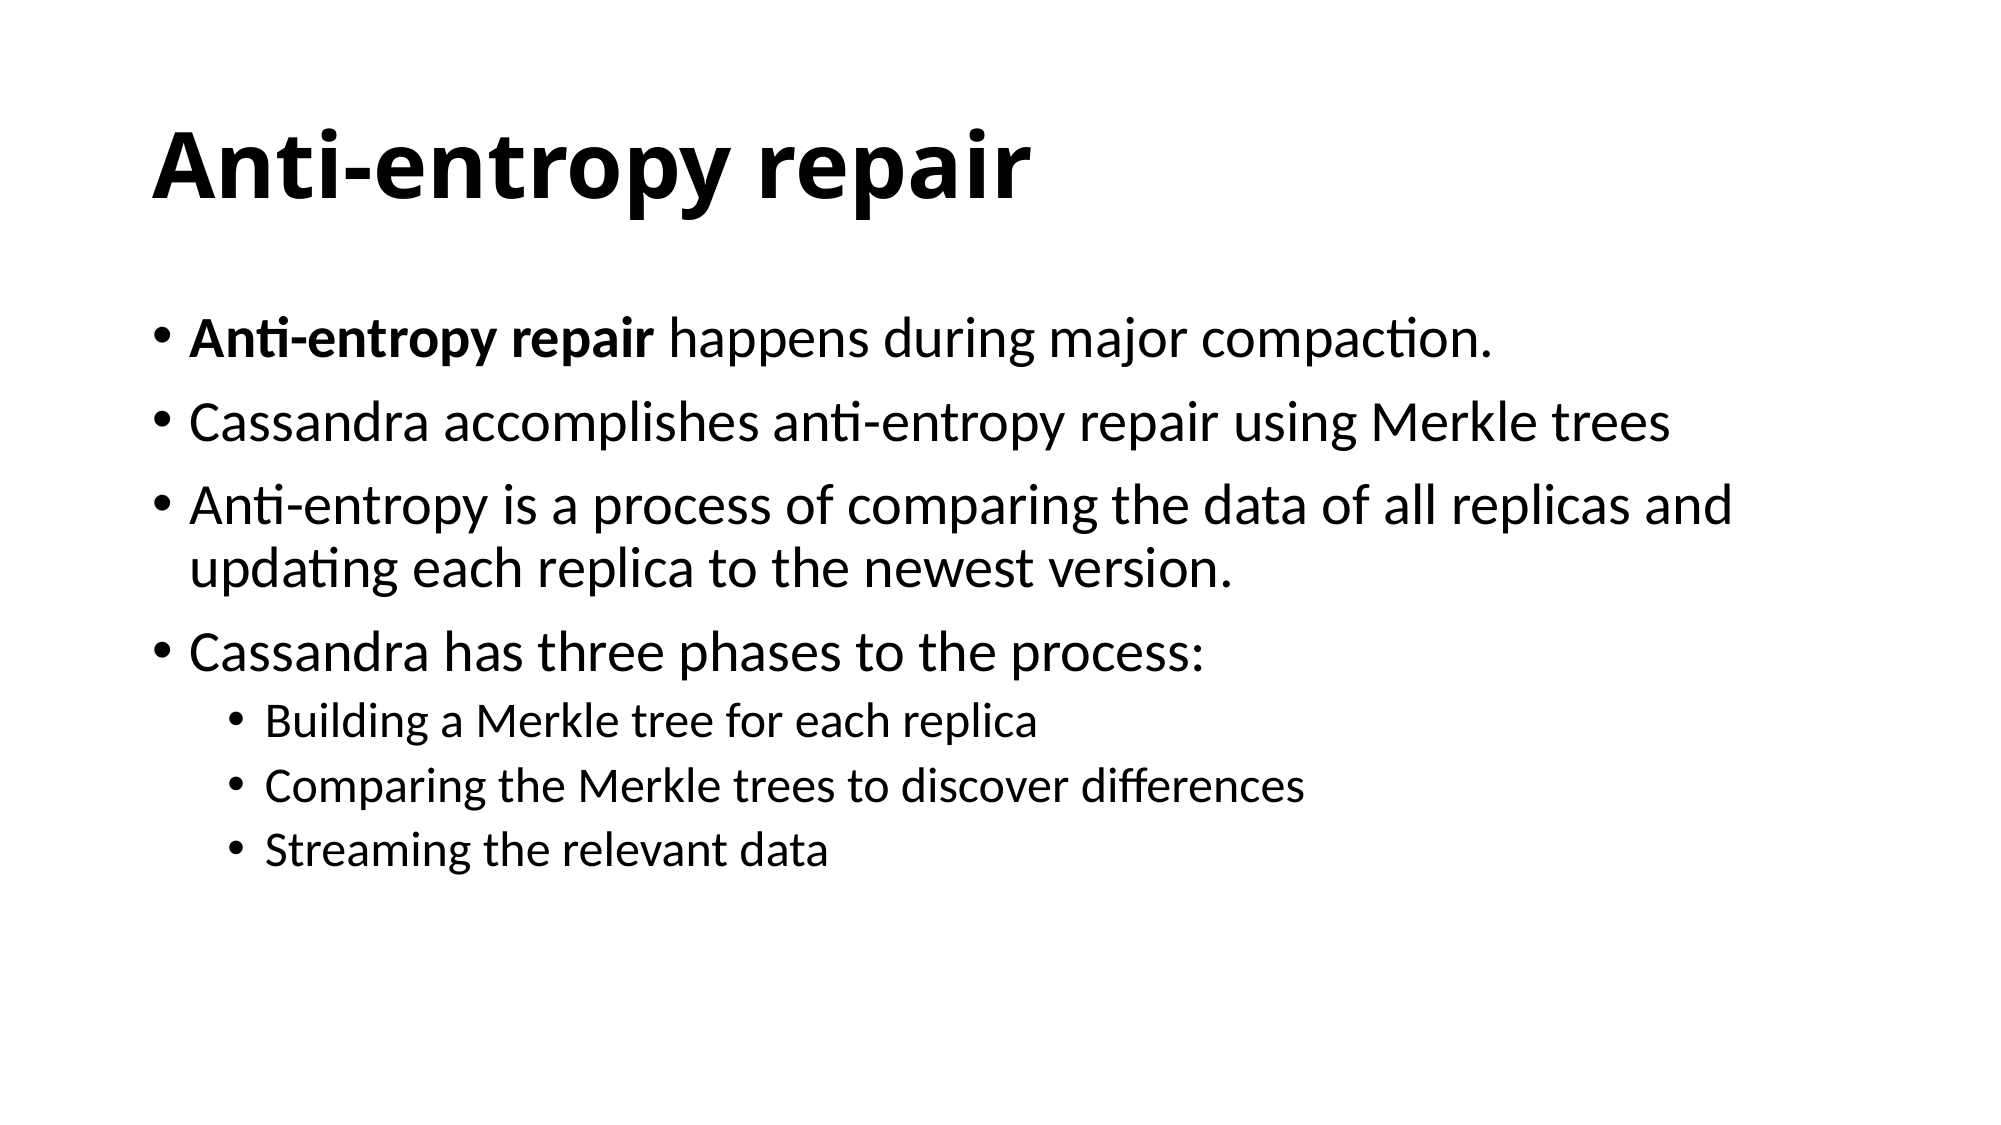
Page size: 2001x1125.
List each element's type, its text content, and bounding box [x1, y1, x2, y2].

title Anti-entropy repair [137, 59, 1863, 278]
list Anti-entropy repair happens during major compaction. Cassandra accomplishes anti-entropy repair using Merkle trees Anti-entropy is a process of comparing the data of all replicas and updating each replica to the newest version. Cassandra has three phases to the process: Building a Merkle tree for each replica Comparing the Merkle trees to discover differences Streaming the relevant data [137, 299, 1863, 1014]
